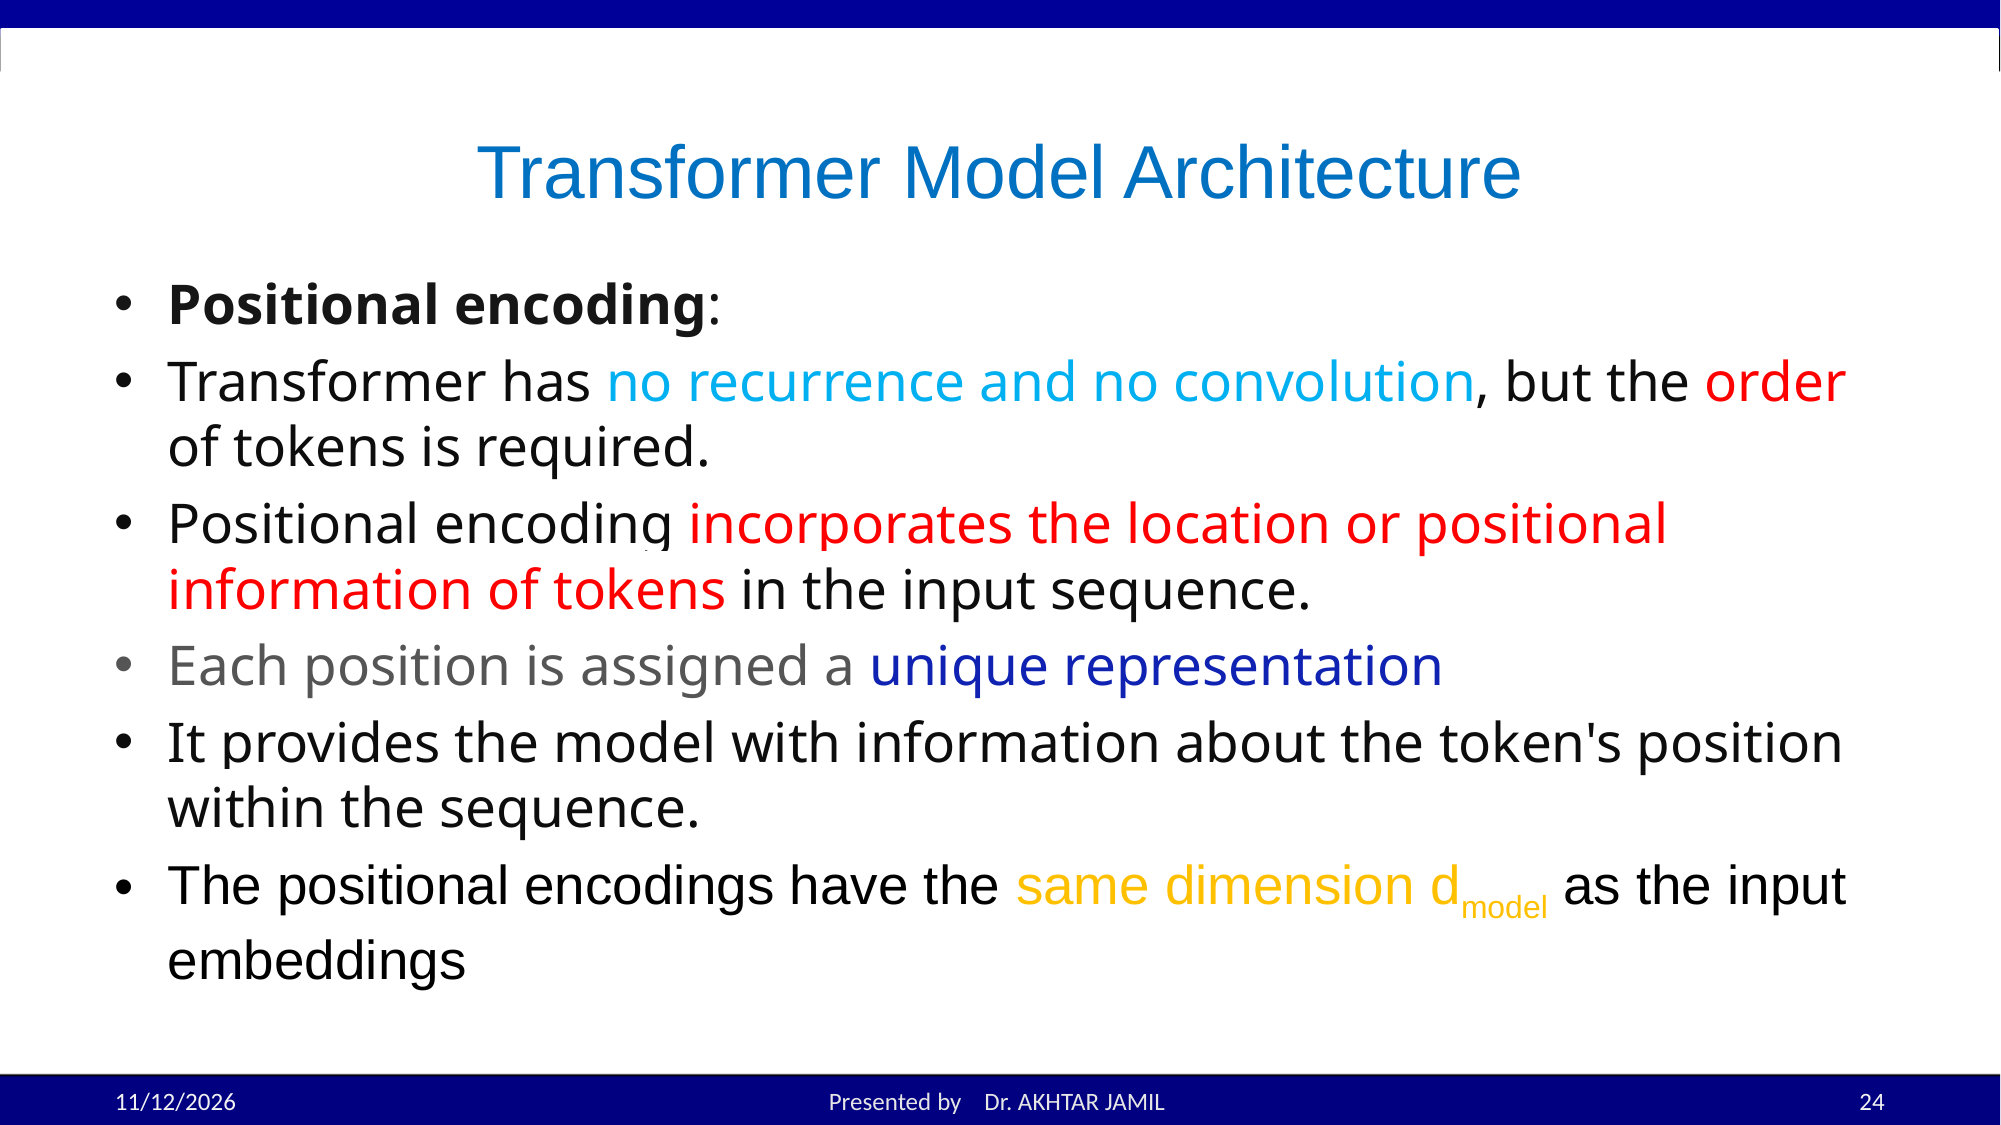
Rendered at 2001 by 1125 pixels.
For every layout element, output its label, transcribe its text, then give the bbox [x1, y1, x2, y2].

picture [0, 0, 2001, 1125]
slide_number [99, 1062, 567, 1125]
title Transformer Model Architecture [99, 99, 1900, 238]
slide_number 24 [1433, 1062, 1900, 1125]
footer Presented by Dr. AKHTAR JAMIL [683, 1062, 1317, 1125]
list Positional encoding: Transformer has no recurrence and no convolution, but the order of tokens is required. Positional encoding incorporates the location or positional information of tokens in the input sequence. Each position is assigned a unique representation It provides the model with information about the token's position within the sequence. The positional encodings have the same dimension dmodel as the input embeddings [99, 262, 1900, 1005]
